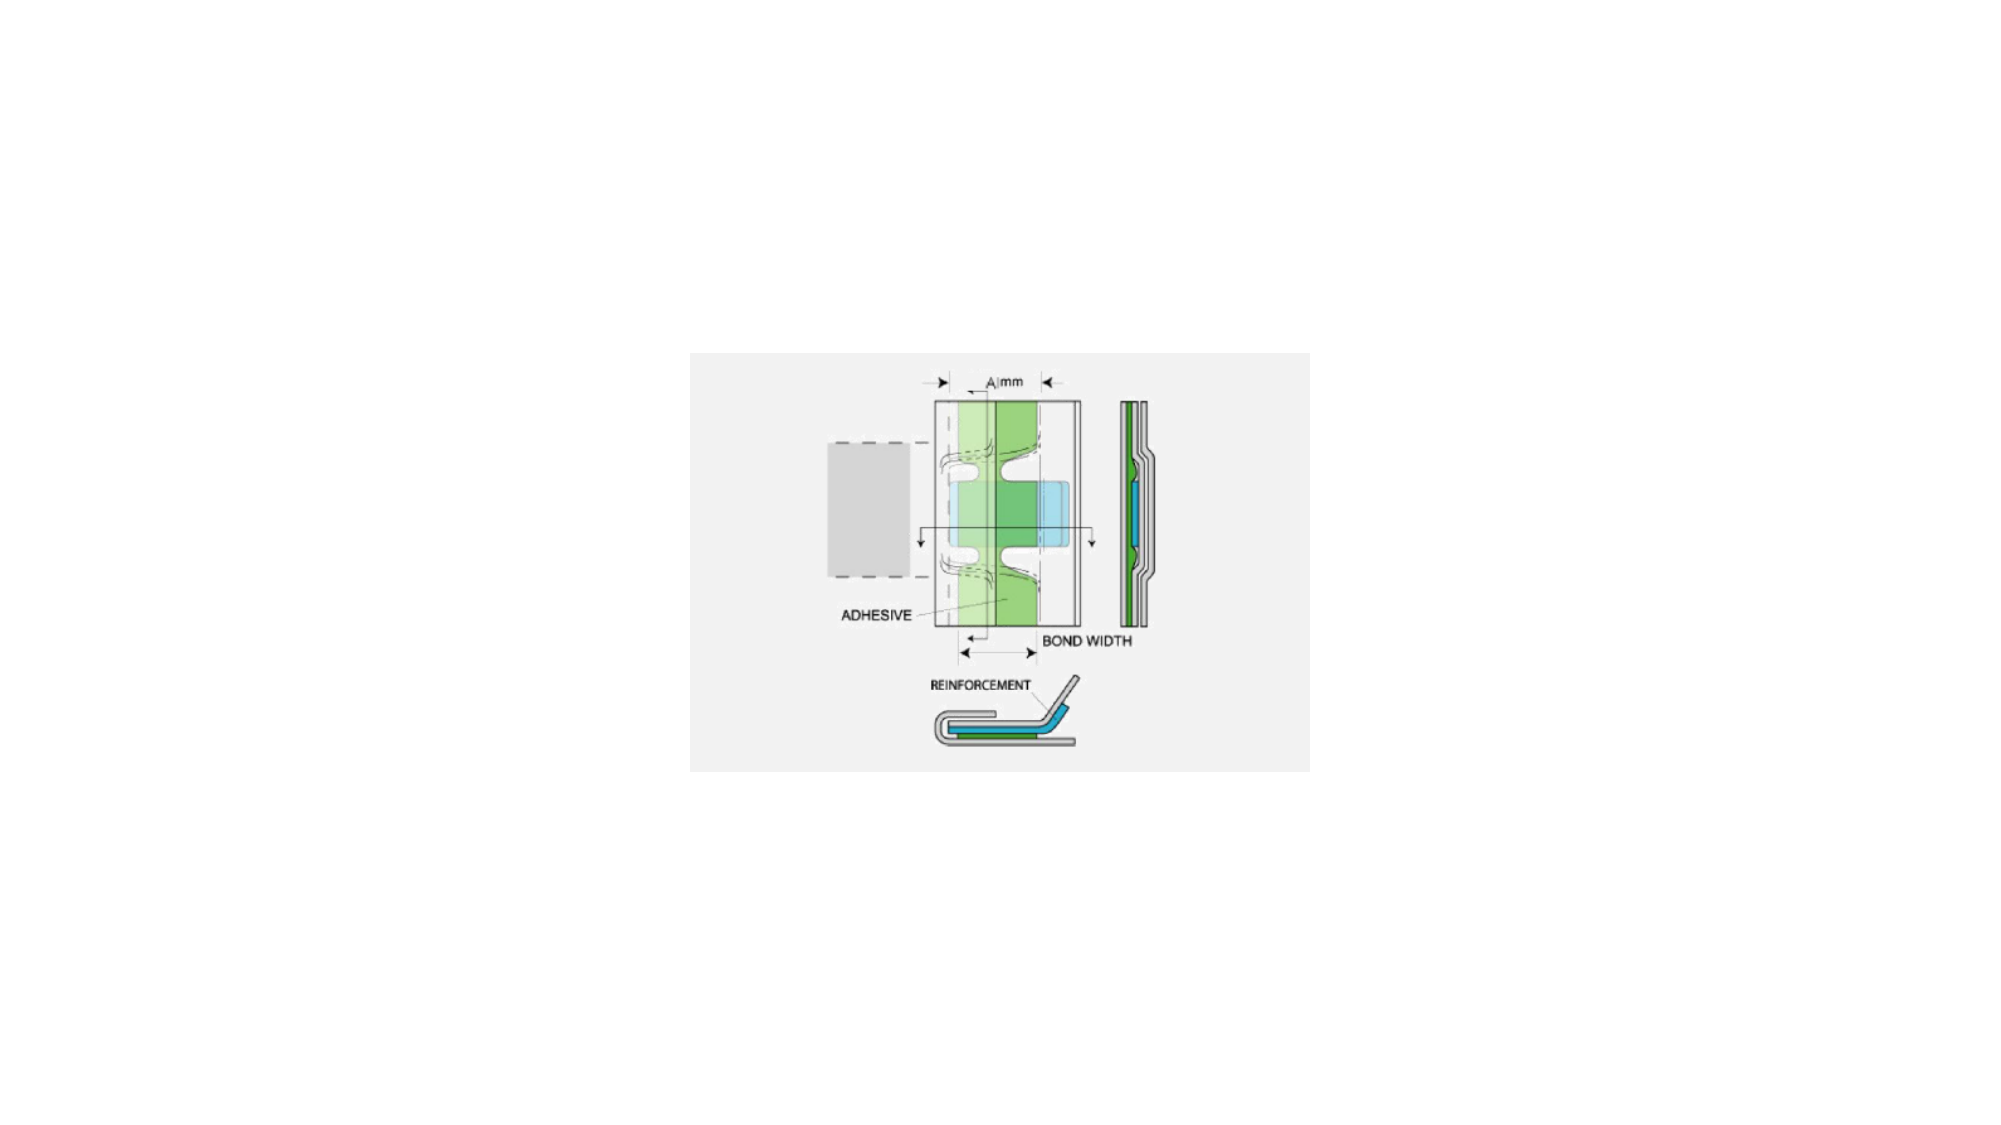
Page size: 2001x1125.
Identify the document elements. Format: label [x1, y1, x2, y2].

picture [689, 353, 1310, 772]
